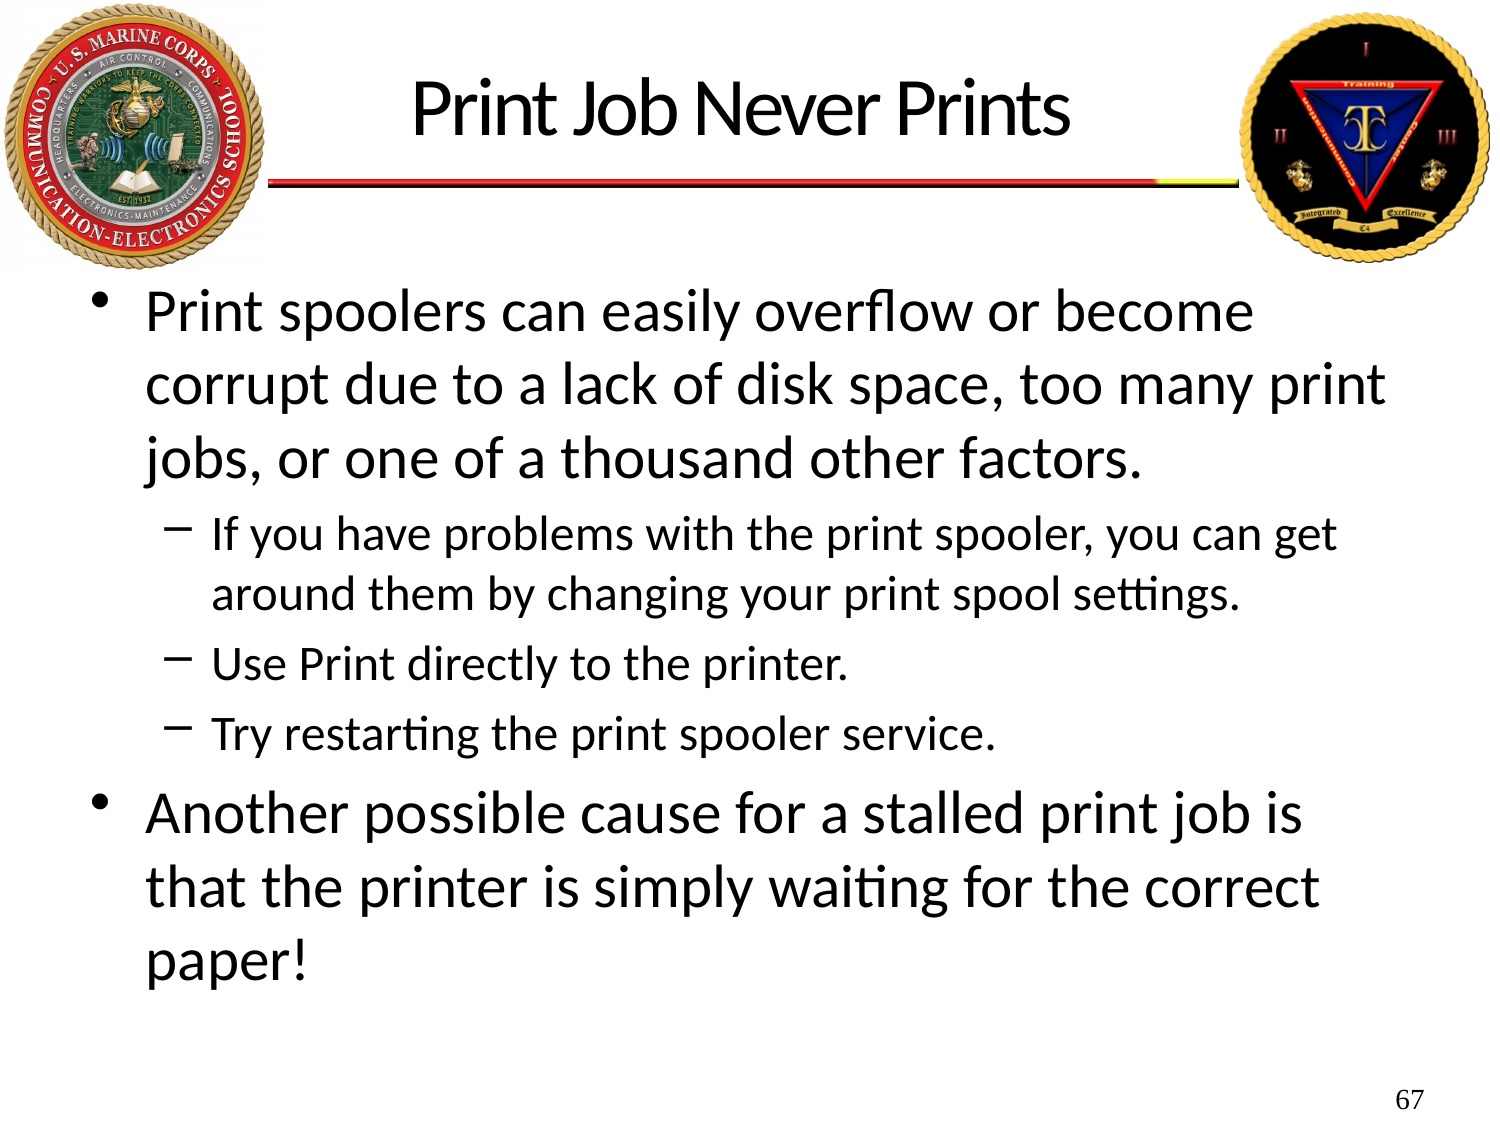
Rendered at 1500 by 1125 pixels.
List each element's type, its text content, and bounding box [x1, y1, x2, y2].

picture [1239, 12, 1490, 263]
title Print Job Never Prints [75, 45, 1425, 233]
list Print spoolers can easily overflow or become corrupt due to a lack of disk space, too many print jobs, or one of a thousand other factors. If you have problems with the print spooler, you can get around them by changing your print spool settings. Use Print directly to the printer. Try restarting the print spooler service. Another possible cause for a stalled print job is that the printer is simply waiting for the correct paper! [75, 262, 1425, 1005]
picture [0, 0, 268, 274]
